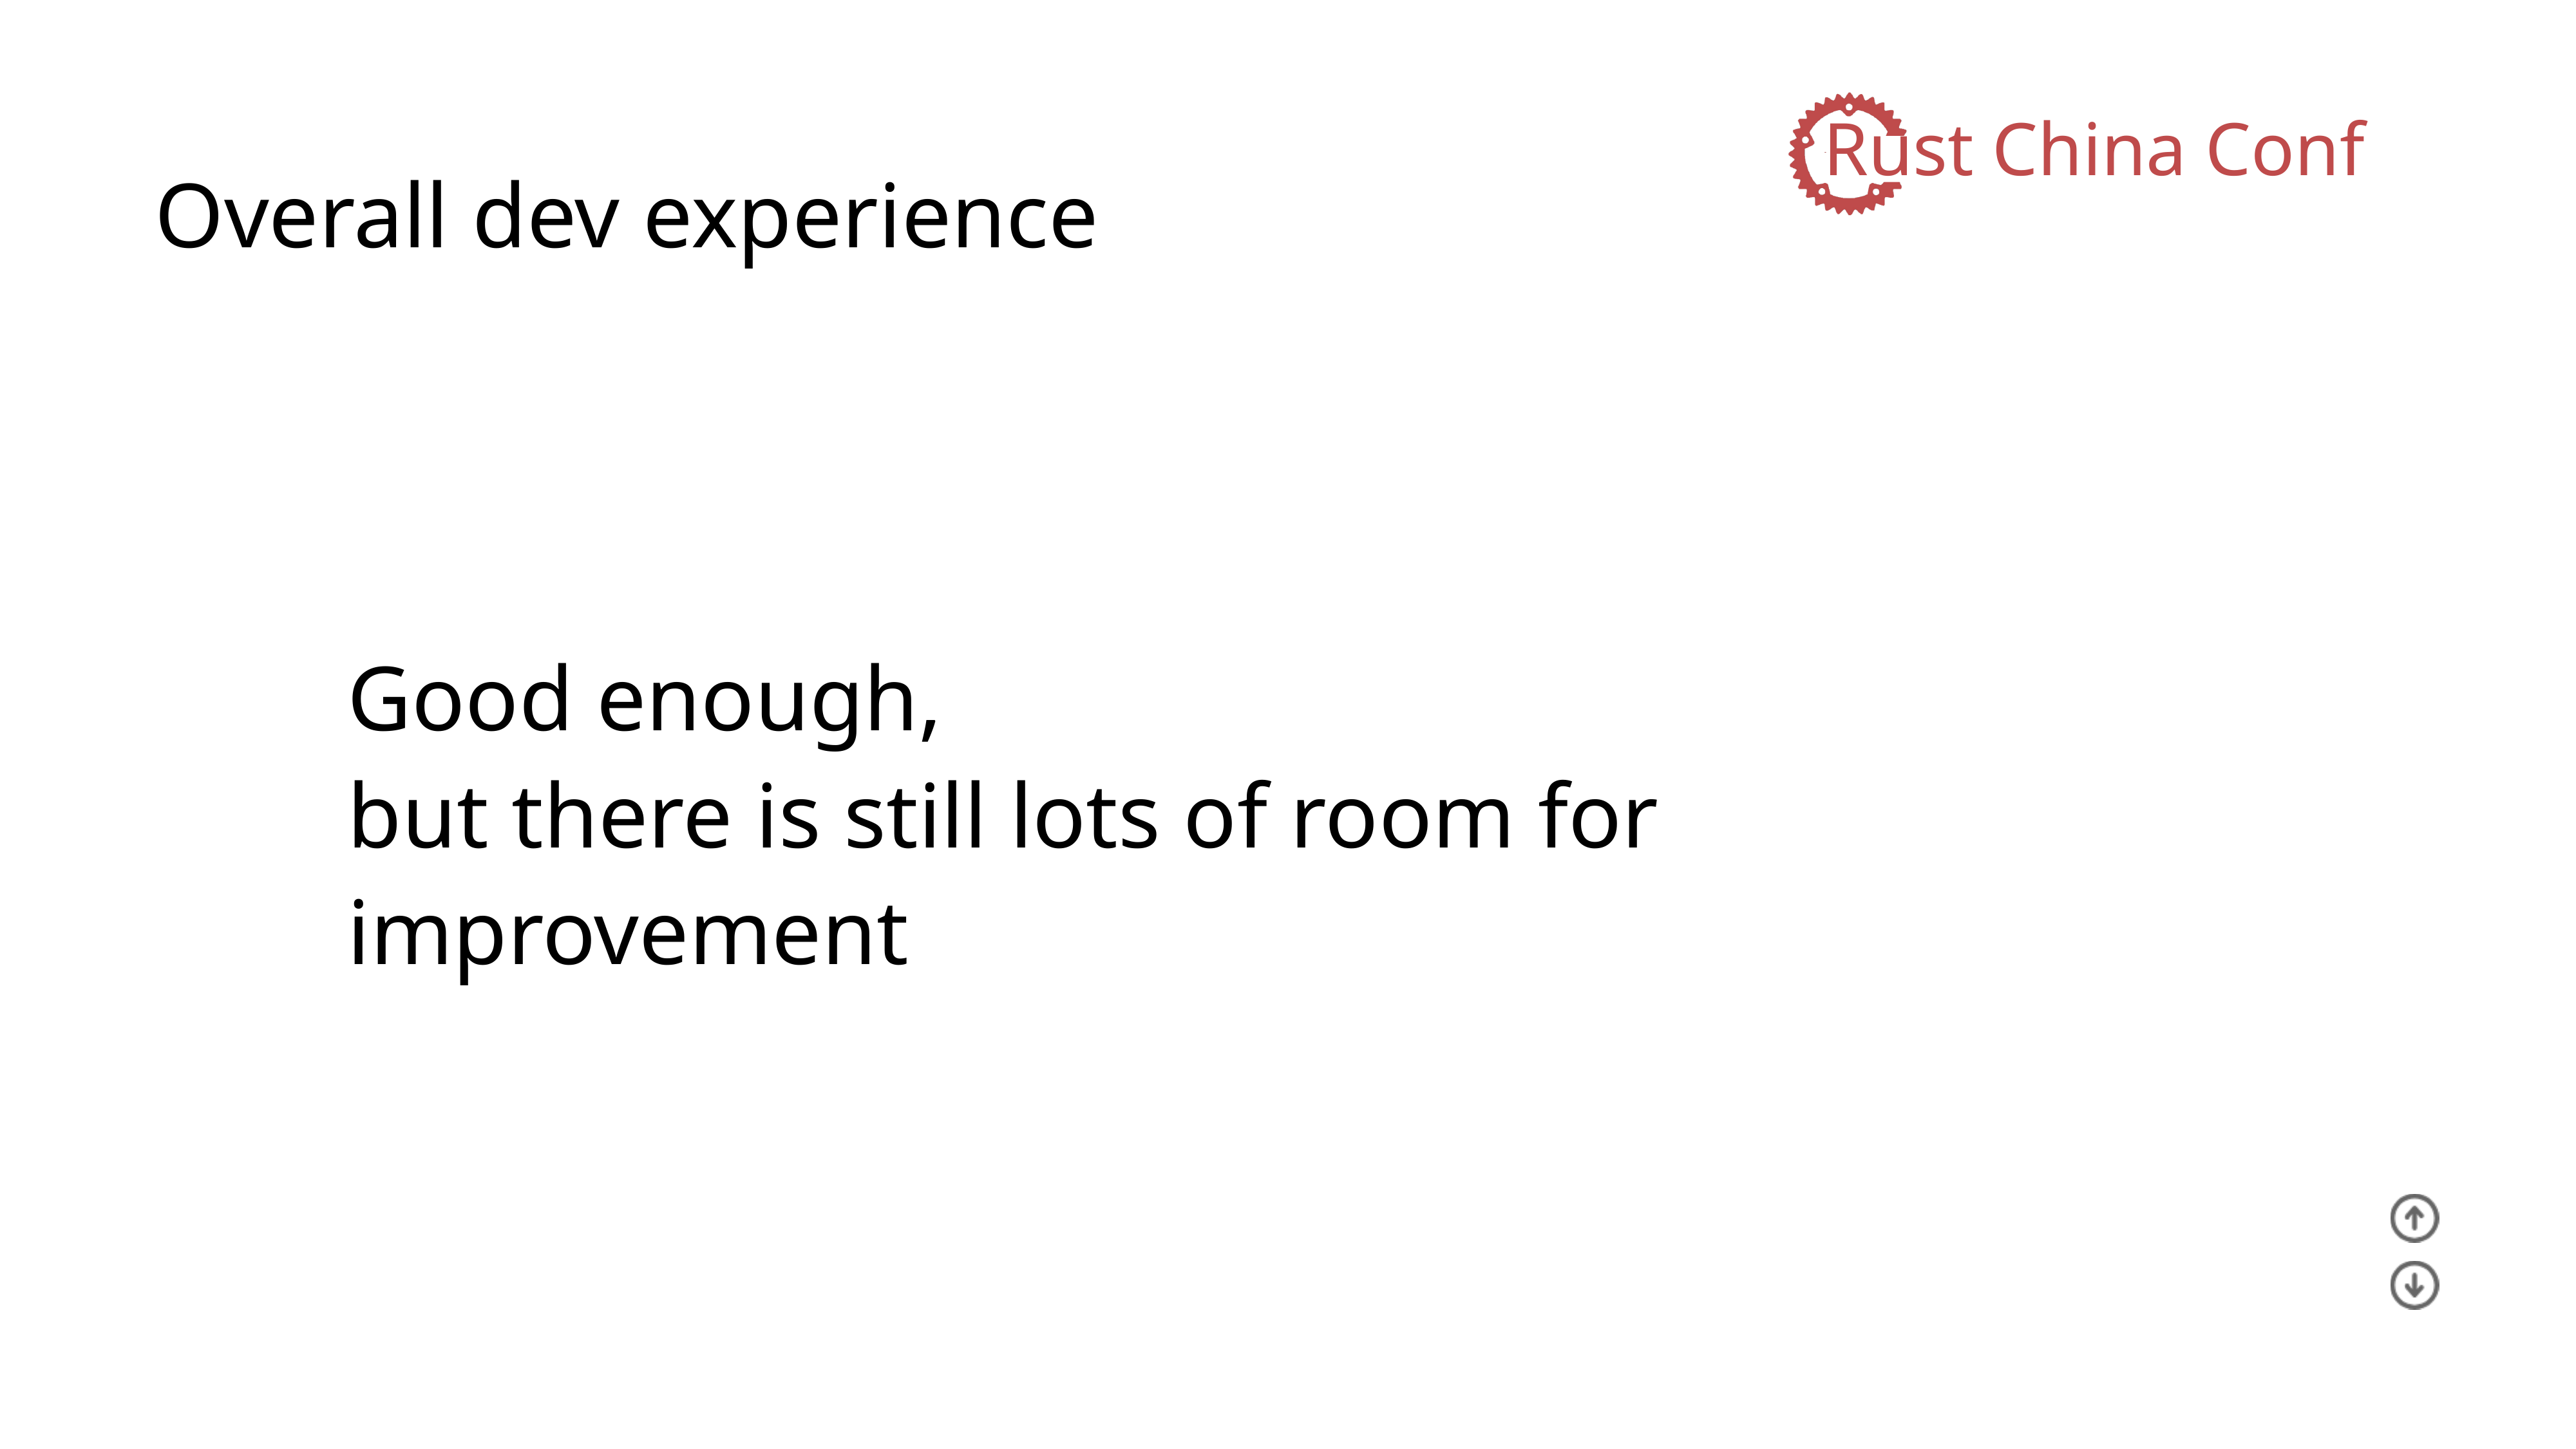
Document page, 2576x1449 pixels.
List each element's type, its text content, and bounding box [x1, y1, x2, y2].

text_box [2391, 1193, 2439, 1310]
text_box Good enough, but there is still lots of room for improvement [347, 589, 2229, 982]
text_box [1751, 55, 2449, 256]
text_box Overall dev experience [155, 148, 1211, 266]
